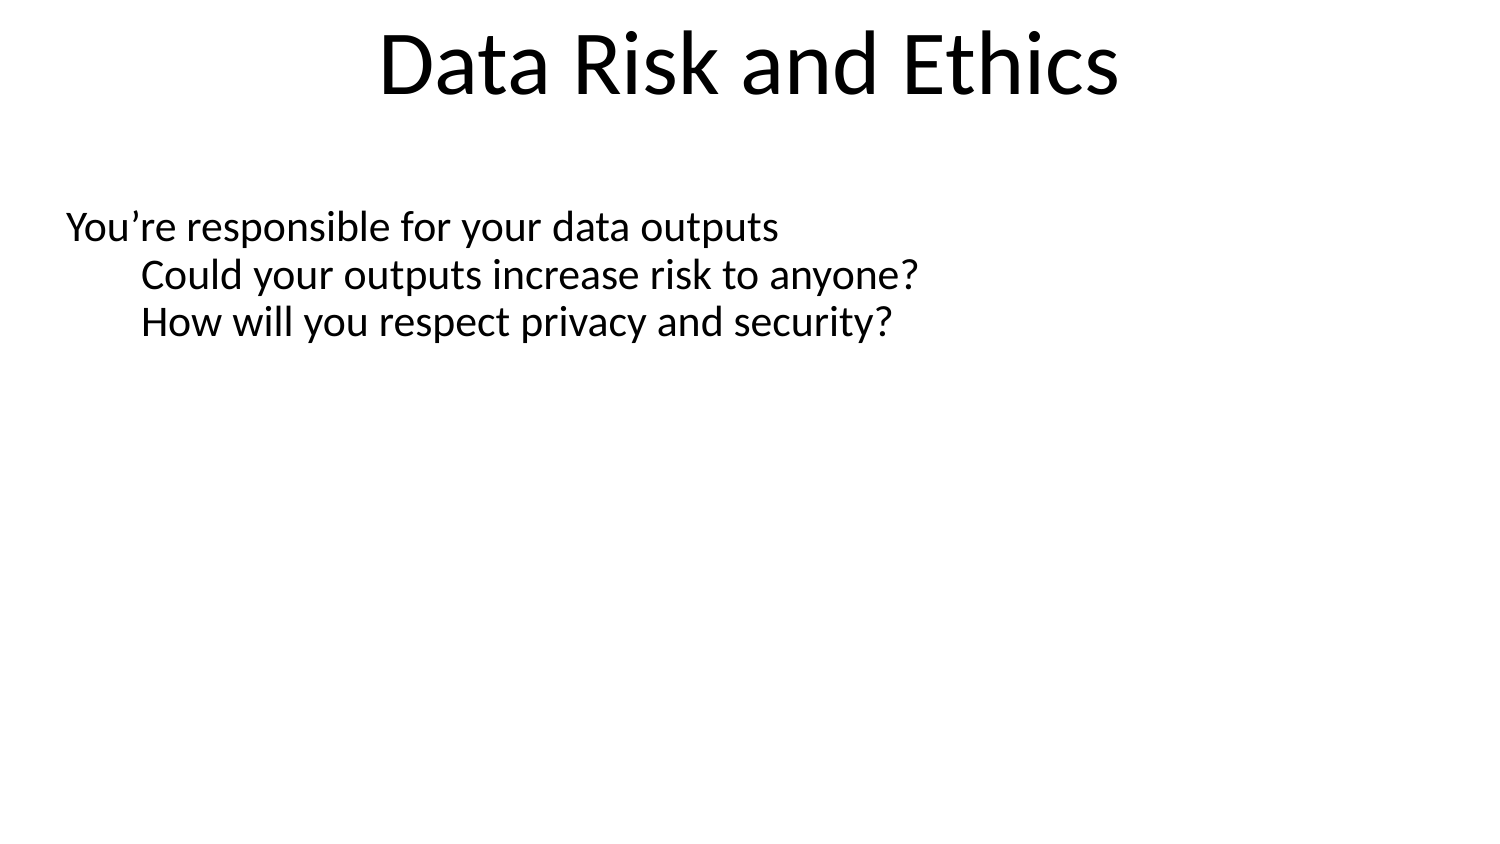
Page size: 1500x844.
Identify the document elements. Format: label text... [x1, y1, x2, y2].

list You’re responsible for your data outputs Could your outputs increase risk to anyone? How will you respect privacy and security? [51, 189, 1449, 750]
title Data Risk and Ethics [51, 0, 1449, 94]
